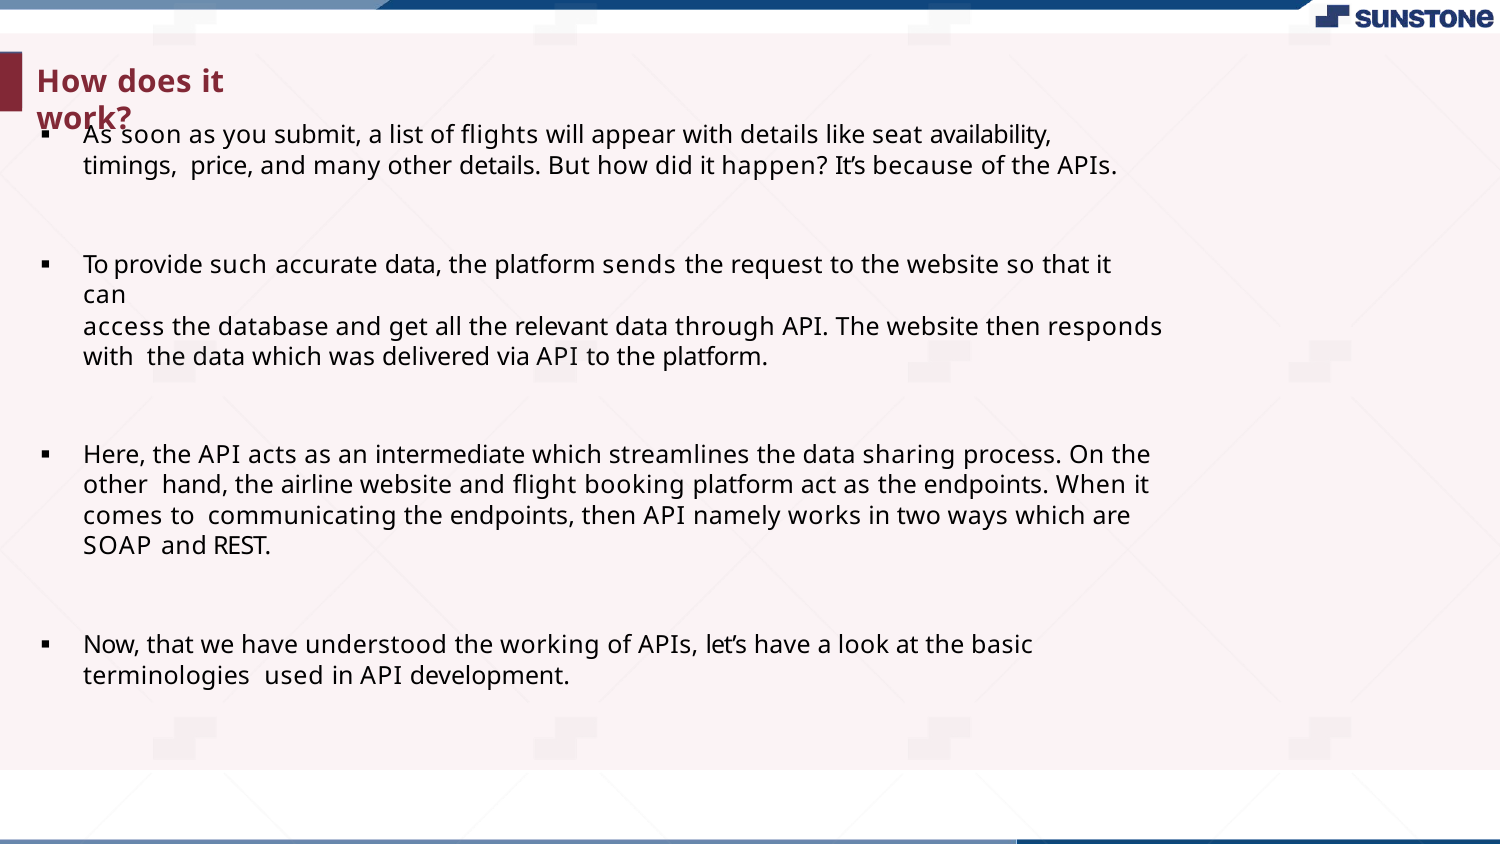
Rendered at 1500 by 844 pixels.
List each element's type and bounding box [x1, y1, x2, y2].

text_box [0, 0, 1500, 844]
